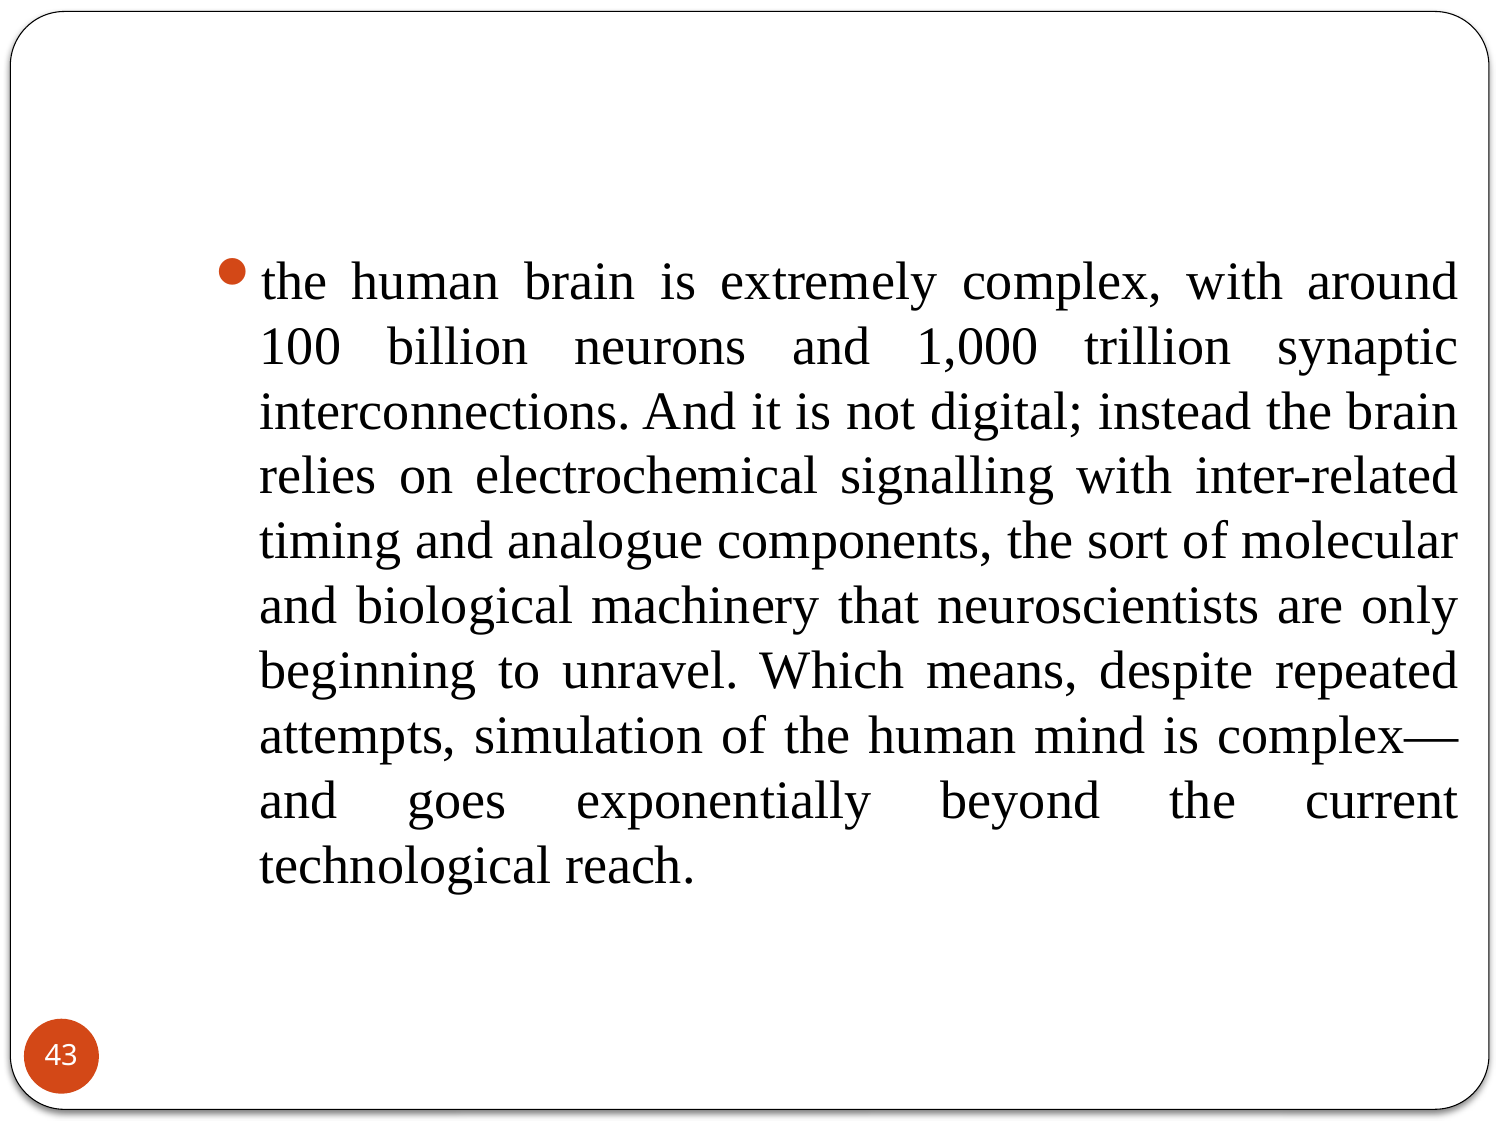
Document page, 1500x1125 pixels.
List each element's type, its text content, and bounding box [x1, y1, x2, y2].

list the human brain is extremely complex, with around 100 billion neurons and 1,000 trillion synaptic interconnections. And it is not digital; instead the brain relies on electrochemical signalling with inter-related timing and analogue components, the sort of molecular and biological machinery that neuroscientists are only beginning to unravel. Which means, despite repeated attempts, simulation of the human mind is complex—and goes exponentially beyond the current technological reach. [199, 237, 1476, 988]
slide_number 43 [23, 1018, 99, 1094]
